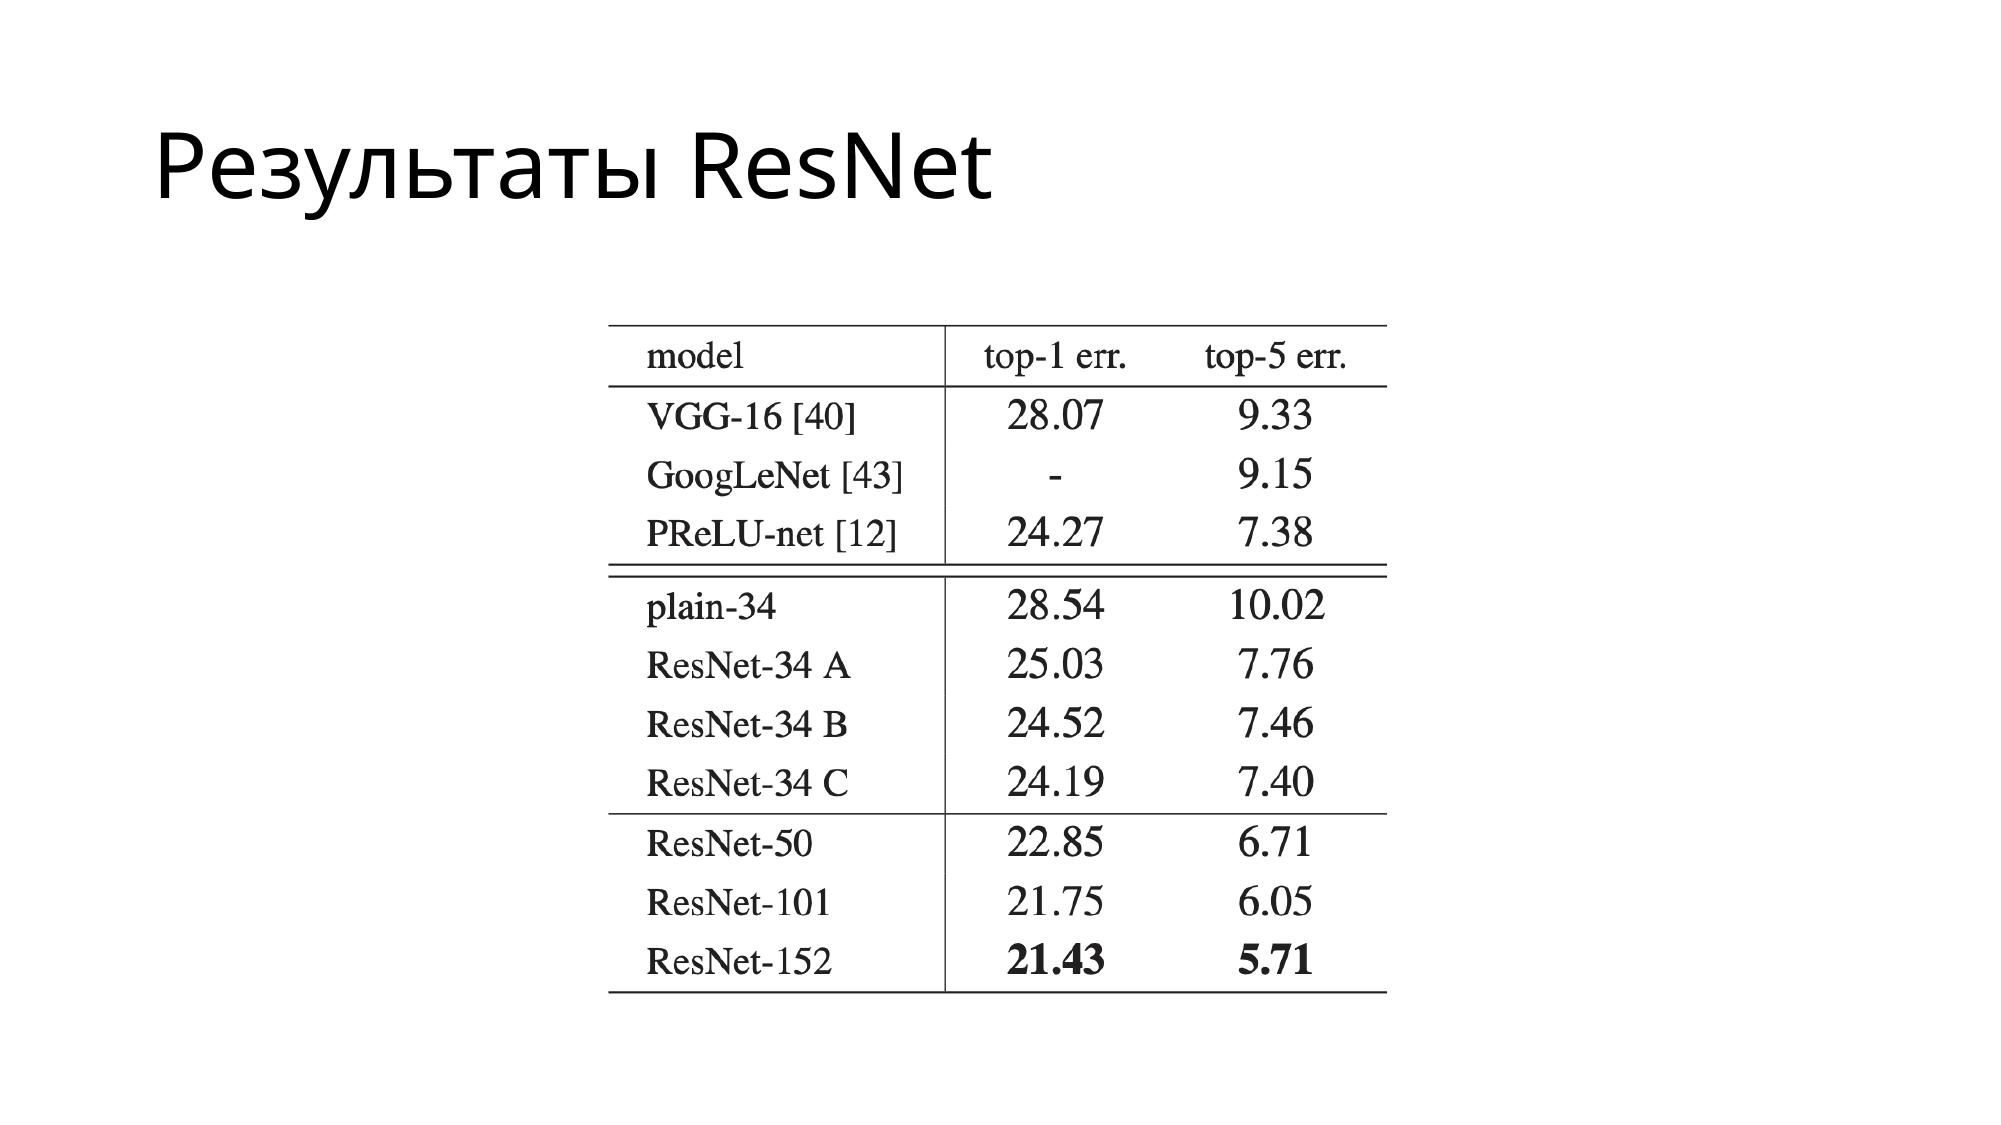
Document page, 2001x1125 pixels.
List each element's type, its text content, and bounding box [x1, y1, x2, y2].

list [594, 299, 1406, 1014]
title Результаты ResNet [137, 59, 1863, 278]
